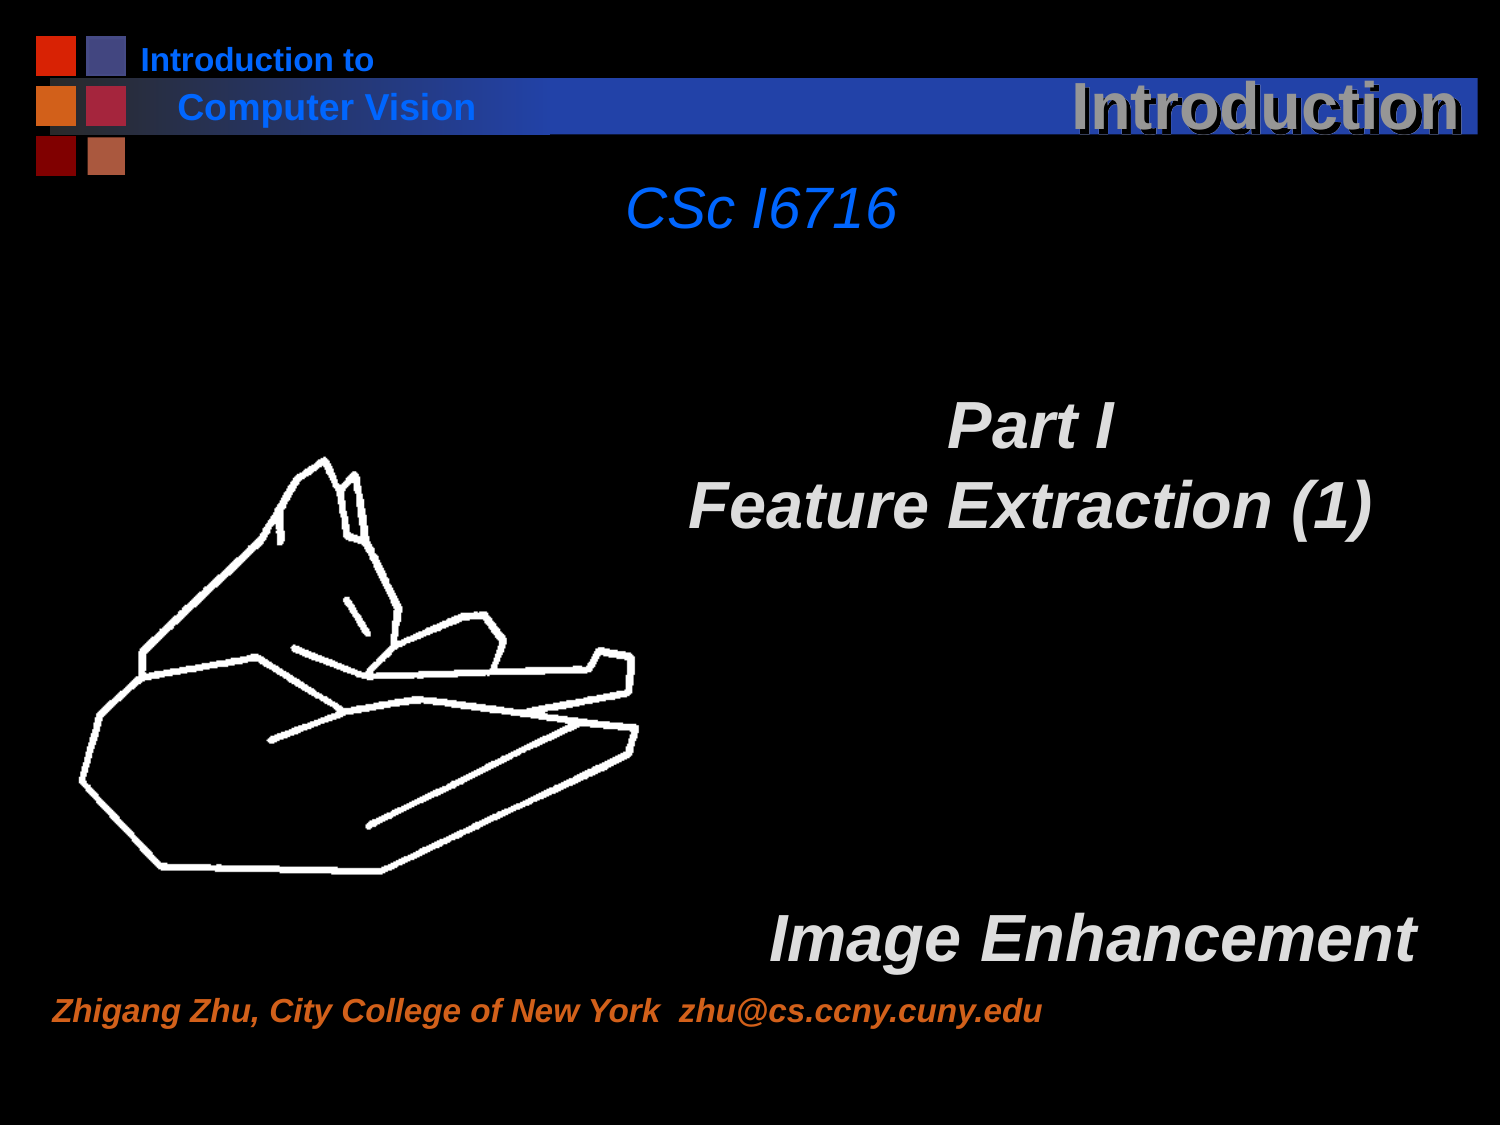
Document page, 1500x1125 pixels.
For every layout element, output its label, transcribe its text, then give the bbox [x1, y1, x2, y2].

title Introduction [1032, 61, 1500, 151]
text_box Part I Feature Extraction (1) [649, 374, 1413, 550]
text_box Zhigang Zhu, City College of New York zhu@cs.ccny.cuny.edu [37, 982, 1500, 1037]
text_box Image Enhancement [754, 887, 1432, 983]
text_box CSc I6716 [610, 162, 913, 318]
picture [49, 437, 680, 888]
